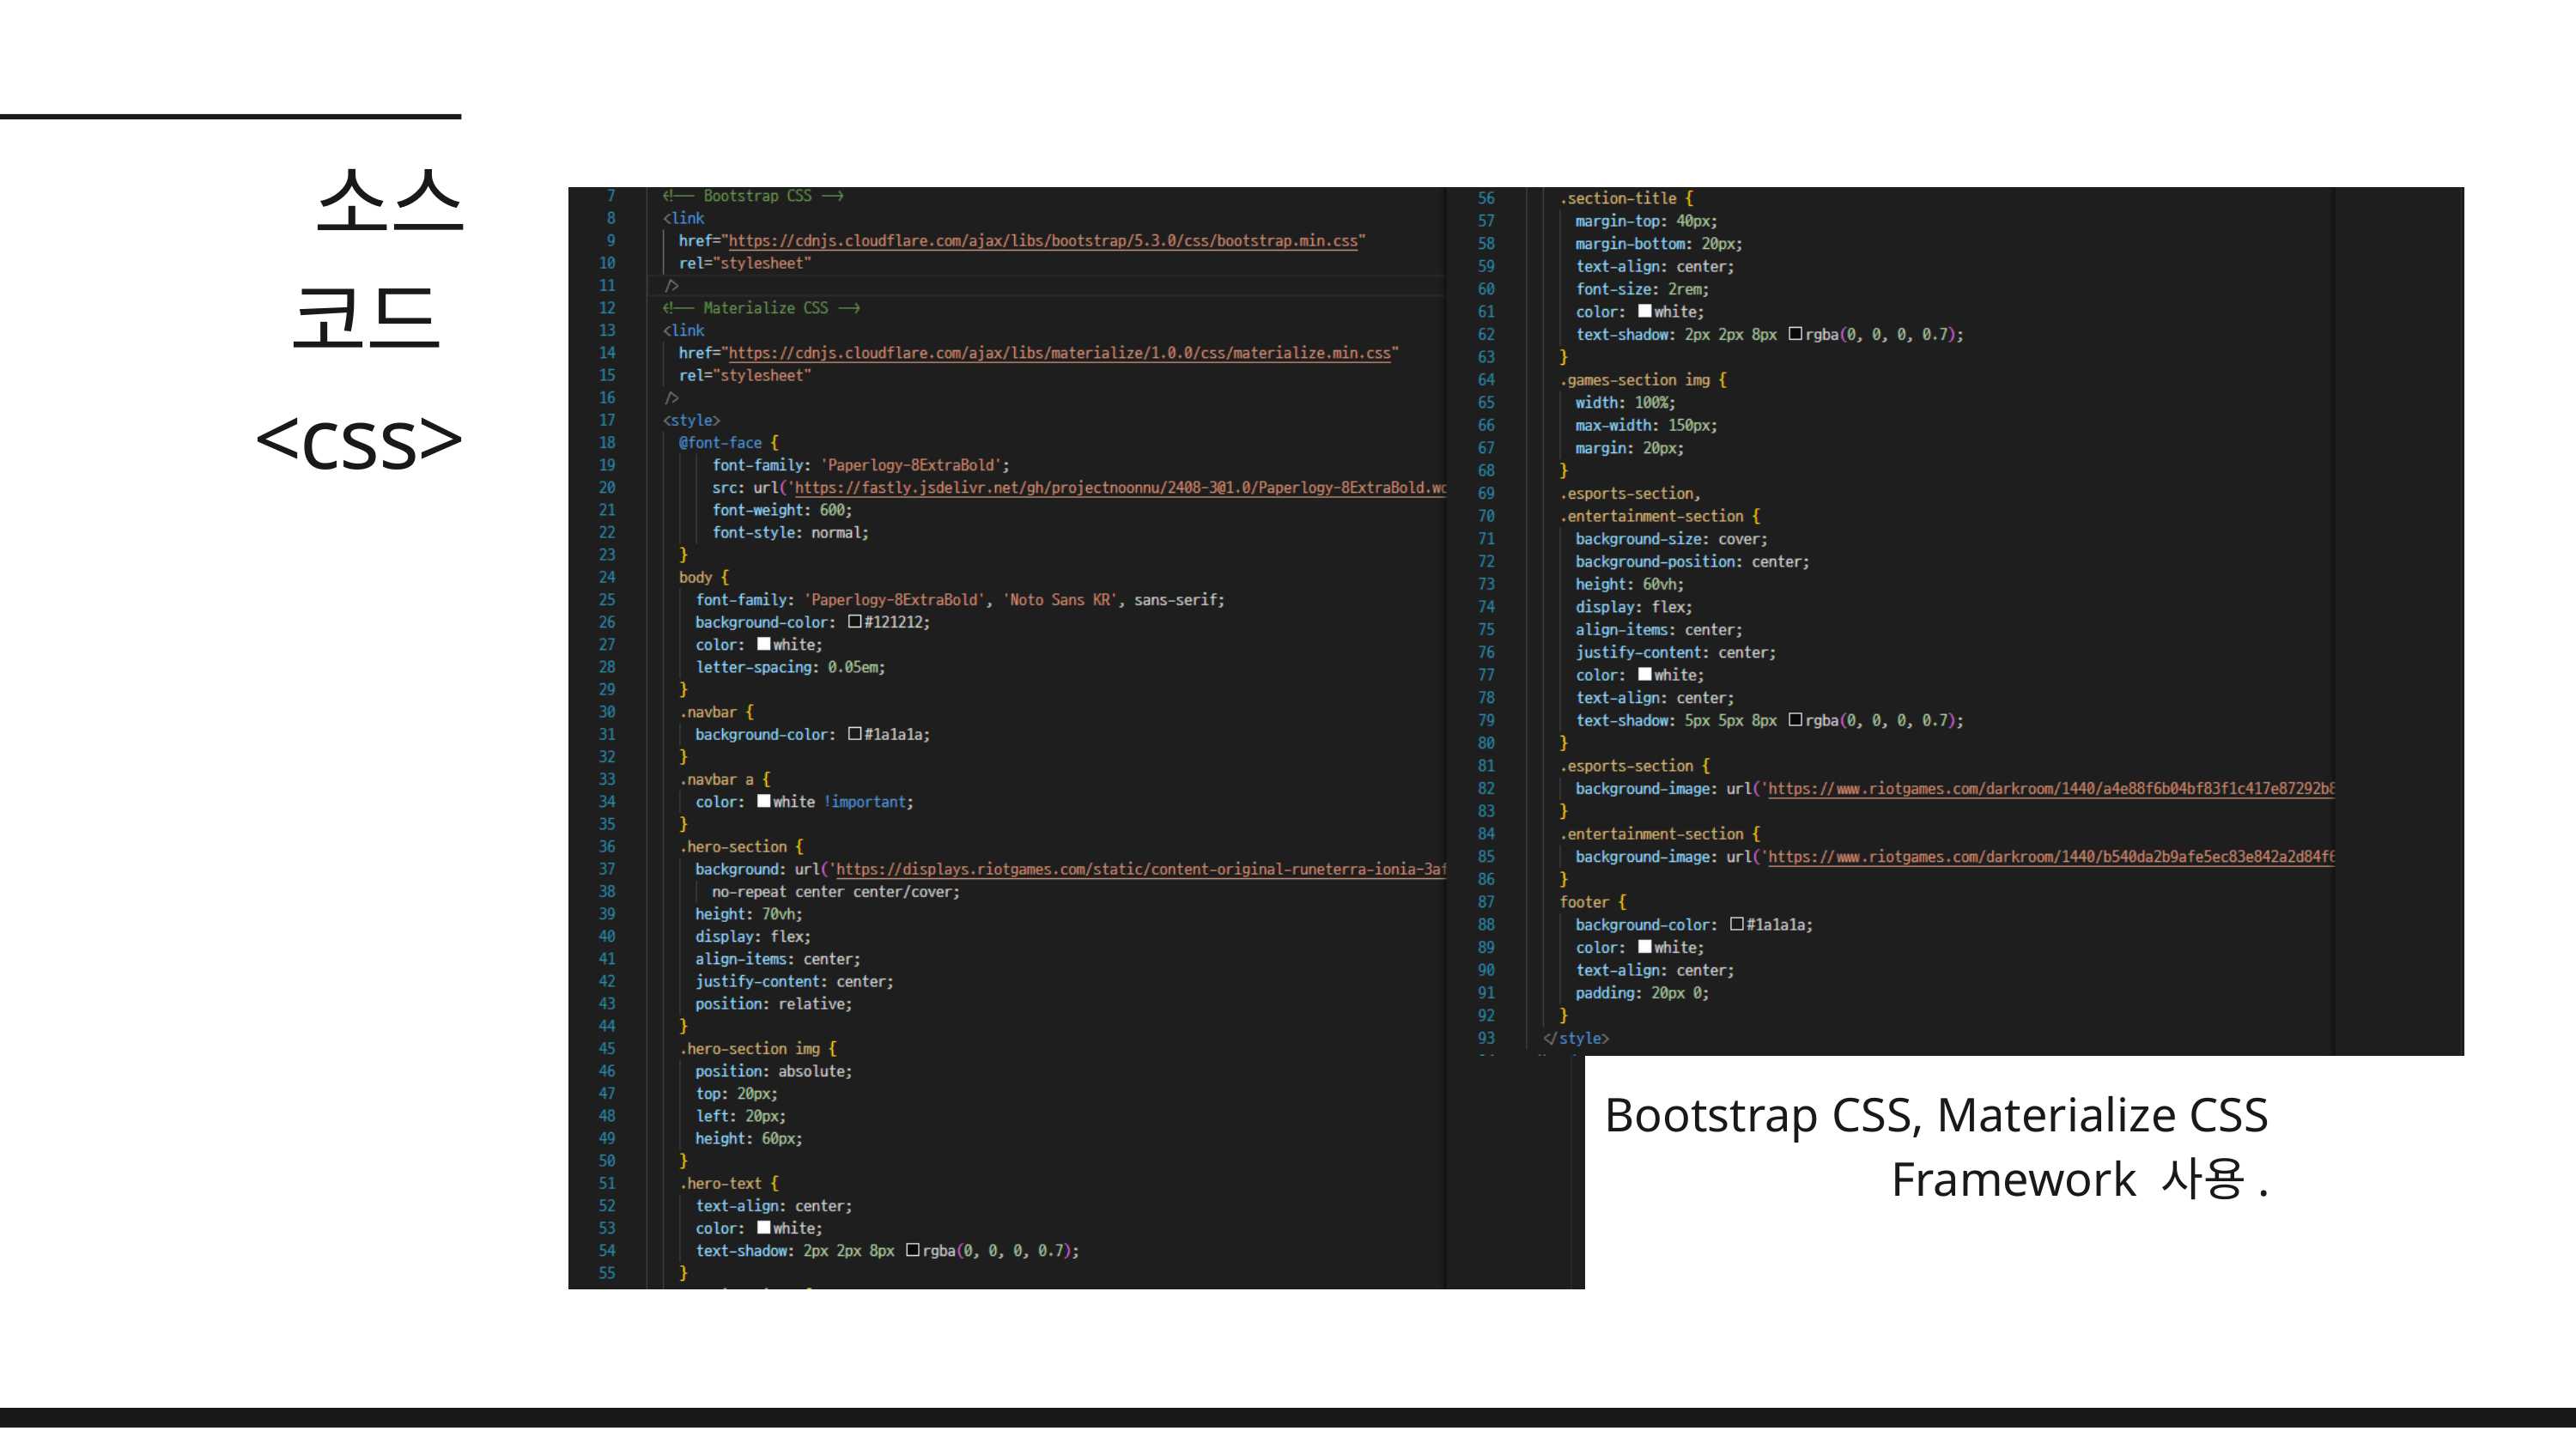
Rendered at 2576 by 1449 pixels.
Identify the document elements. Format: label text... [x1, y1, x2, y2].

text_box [0, 1409, 2576, 1427]
text_box Bootstrap CSS, Materialize CSS Framework 사용. [1589, 1076, 2270, 1206]
text_box 소스 코드 <css> [158, 132, 466, 487]
picture [568, 187, 2464, 1289]
